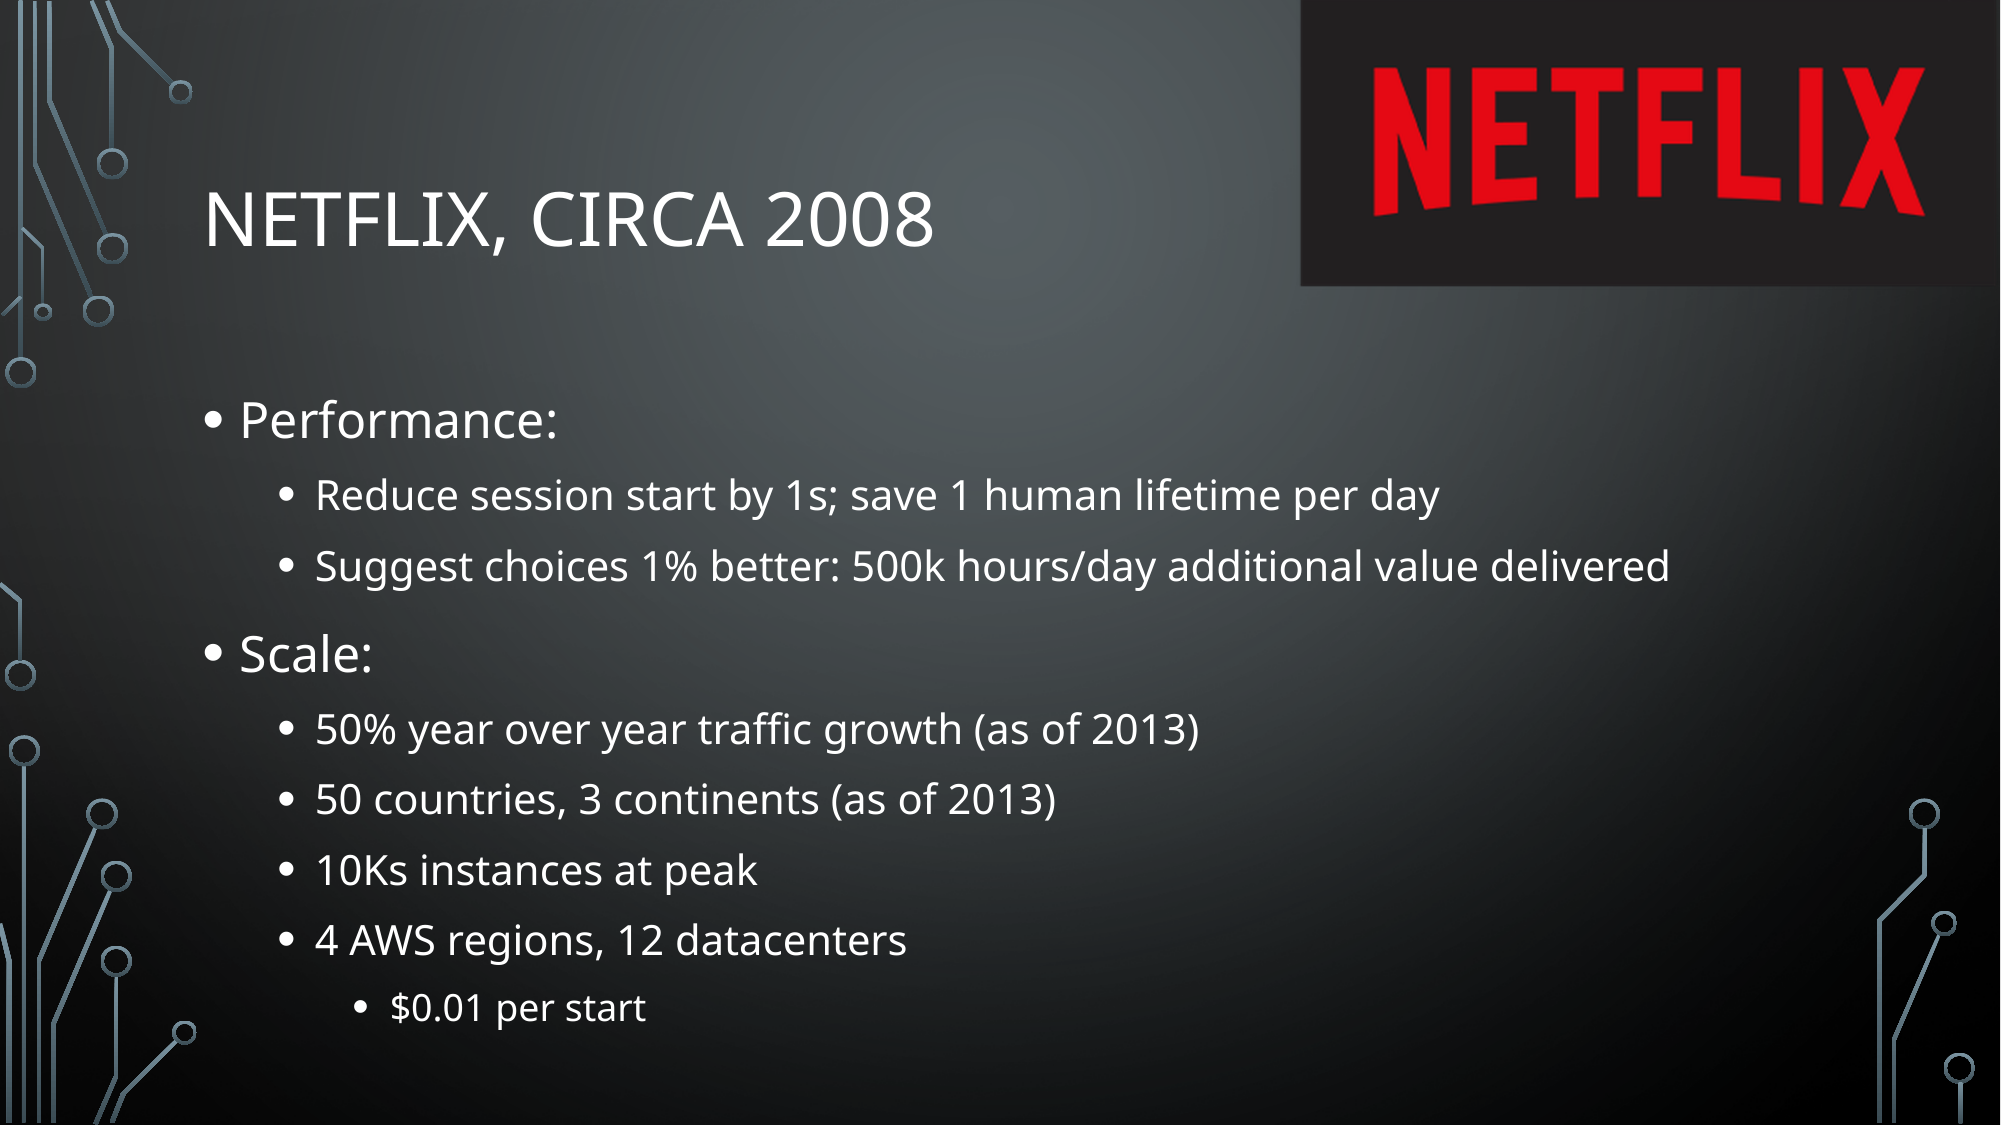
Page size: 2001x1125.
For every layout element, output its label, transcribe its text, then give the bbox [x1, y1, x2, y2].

title Netflix, Circa 2008 [187, 101, 1244, 344]
picture [1244, 0, 2000, 372]
list Performance: Reduce session start by 1s; save 1 human lifetime per day Suggest choices 1% better: 500k hours/day additional value delivered Scale: 50% year over year traffic growth (as of 2013) 50 countries, 3 continents (as of 2013) 10Ks instances at peak 4 AWS regions, 12 datacenters $0.01 per start [187, 369, 1813, 1088]
